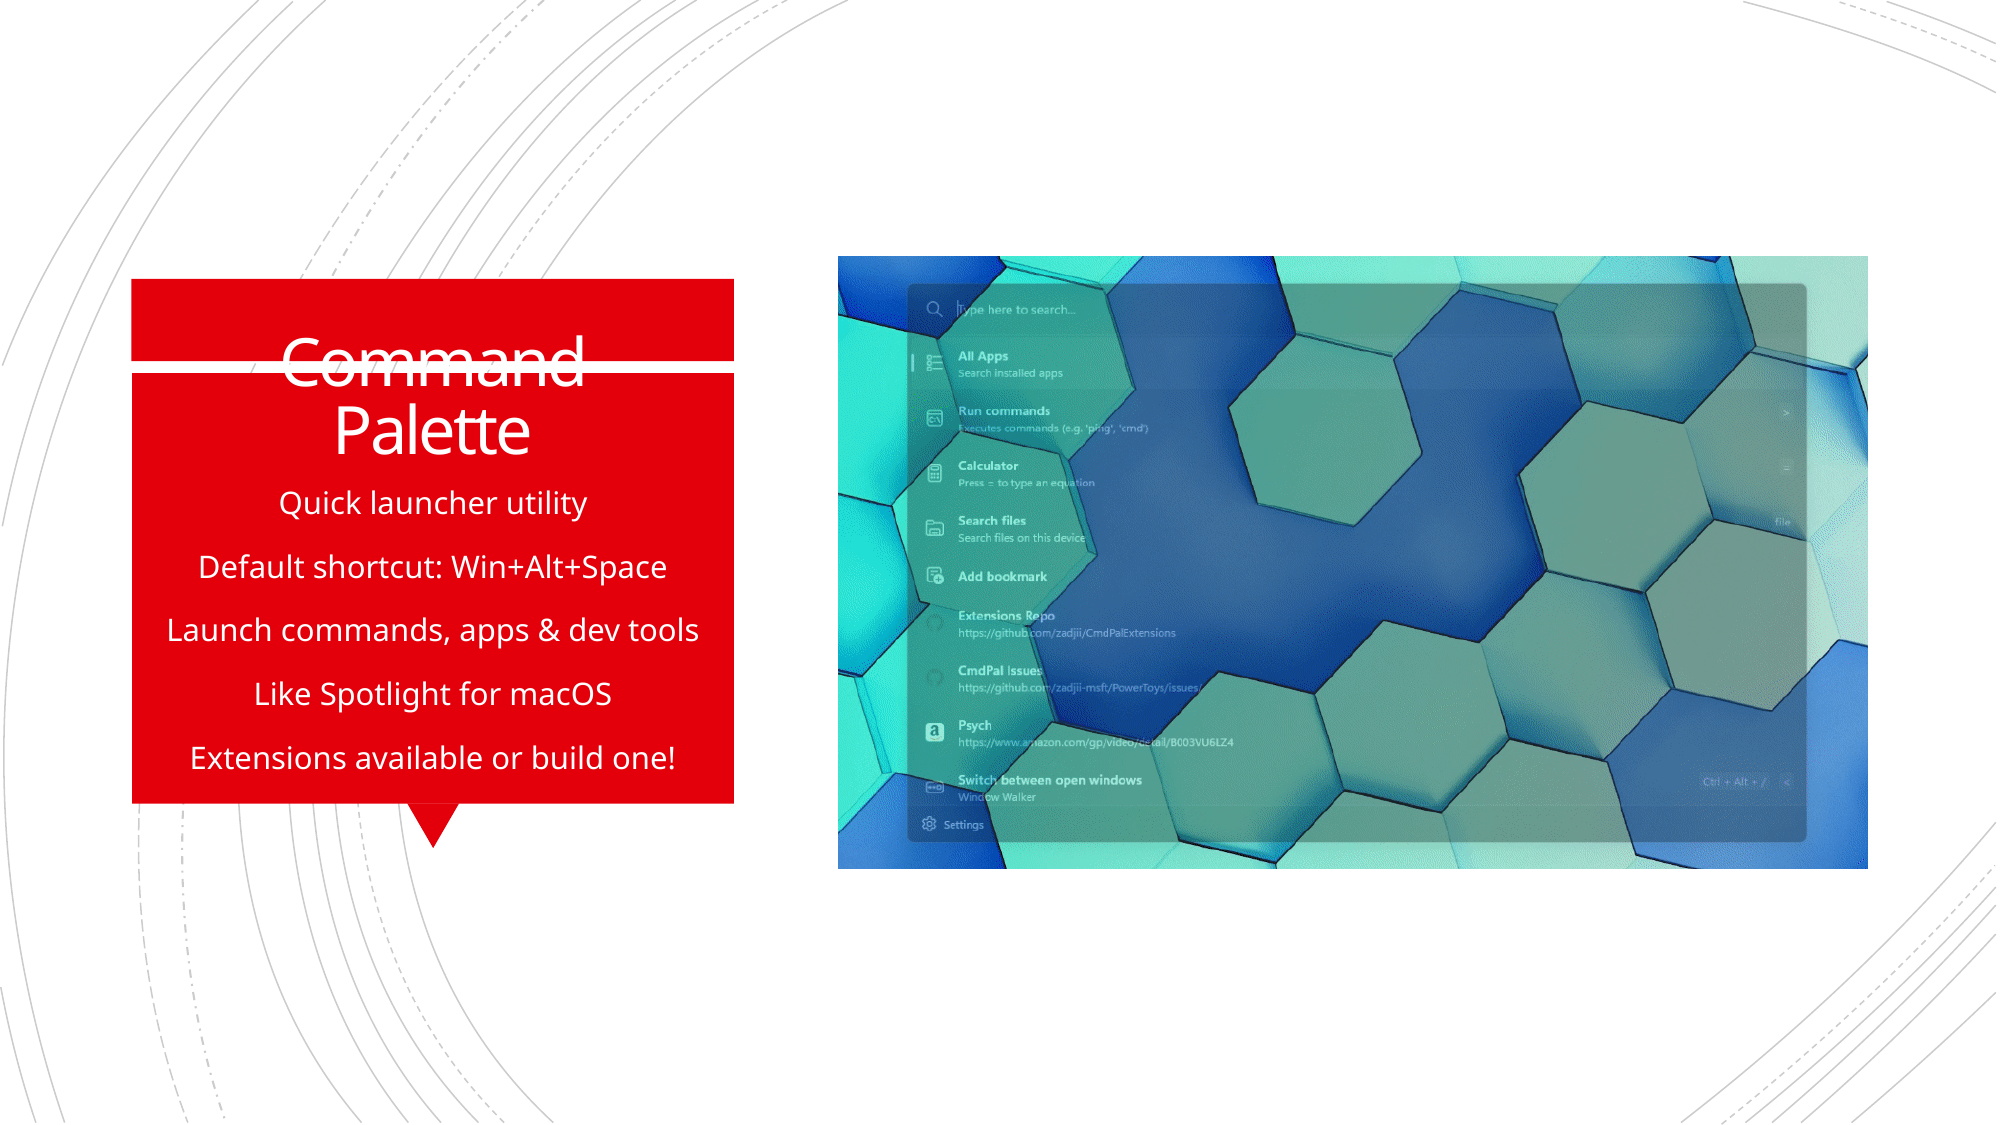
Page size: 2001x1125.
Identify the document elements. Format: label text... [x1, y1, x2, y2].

list Quick launcher utility Default shortcut: Win+Alt+Space Launch commands, apps & dev tools Like Spotlight for macOS Extensions available or build one! [145, 468, 721, 788]
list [837, 255, 1868, 869]
title Command Palette [145, 385, 721, 468]
